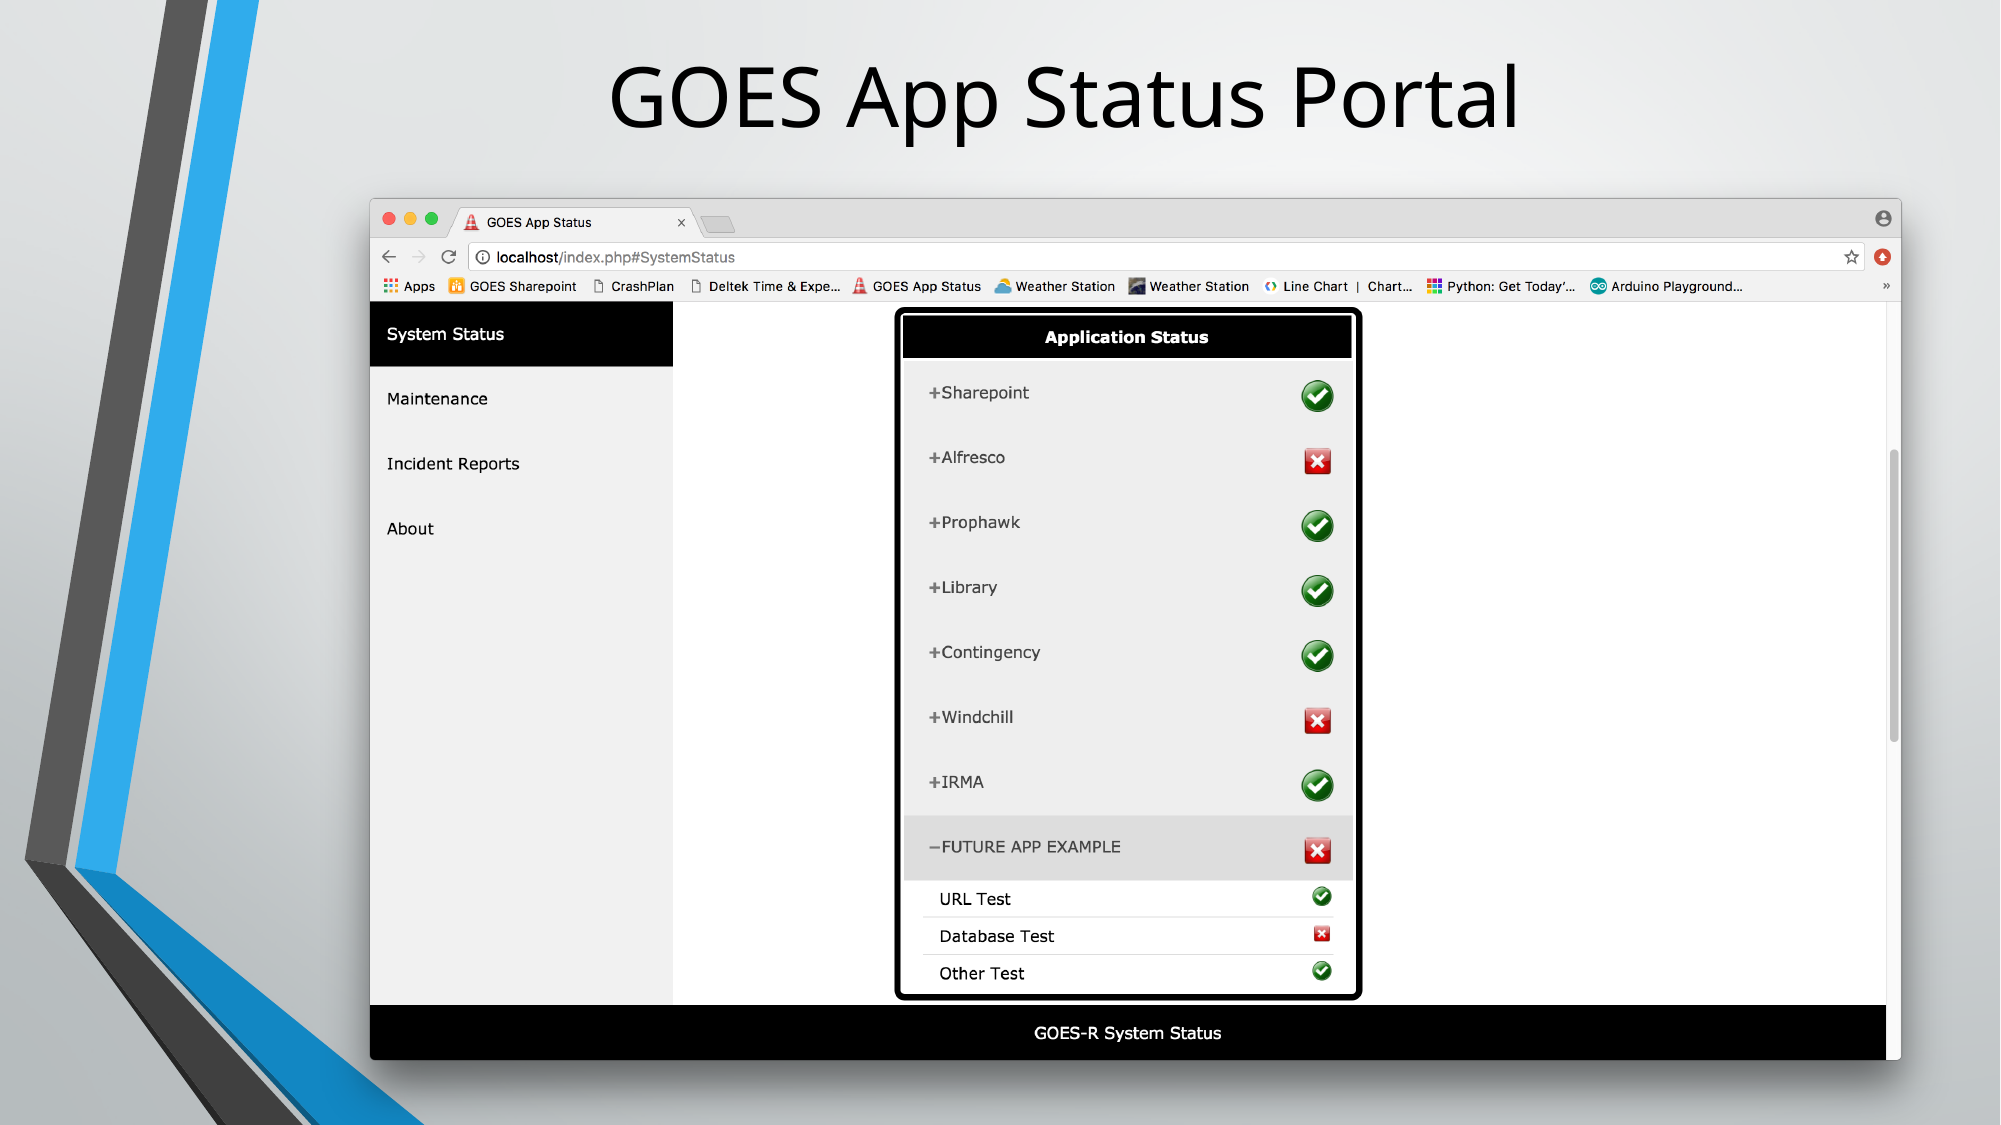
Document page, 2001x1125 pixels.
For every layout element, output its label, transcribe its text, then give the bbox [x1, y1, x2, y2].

title GOES App Status Portal [243, 0, 1887, 189]
picture [310, 164, 1961, 1125]
